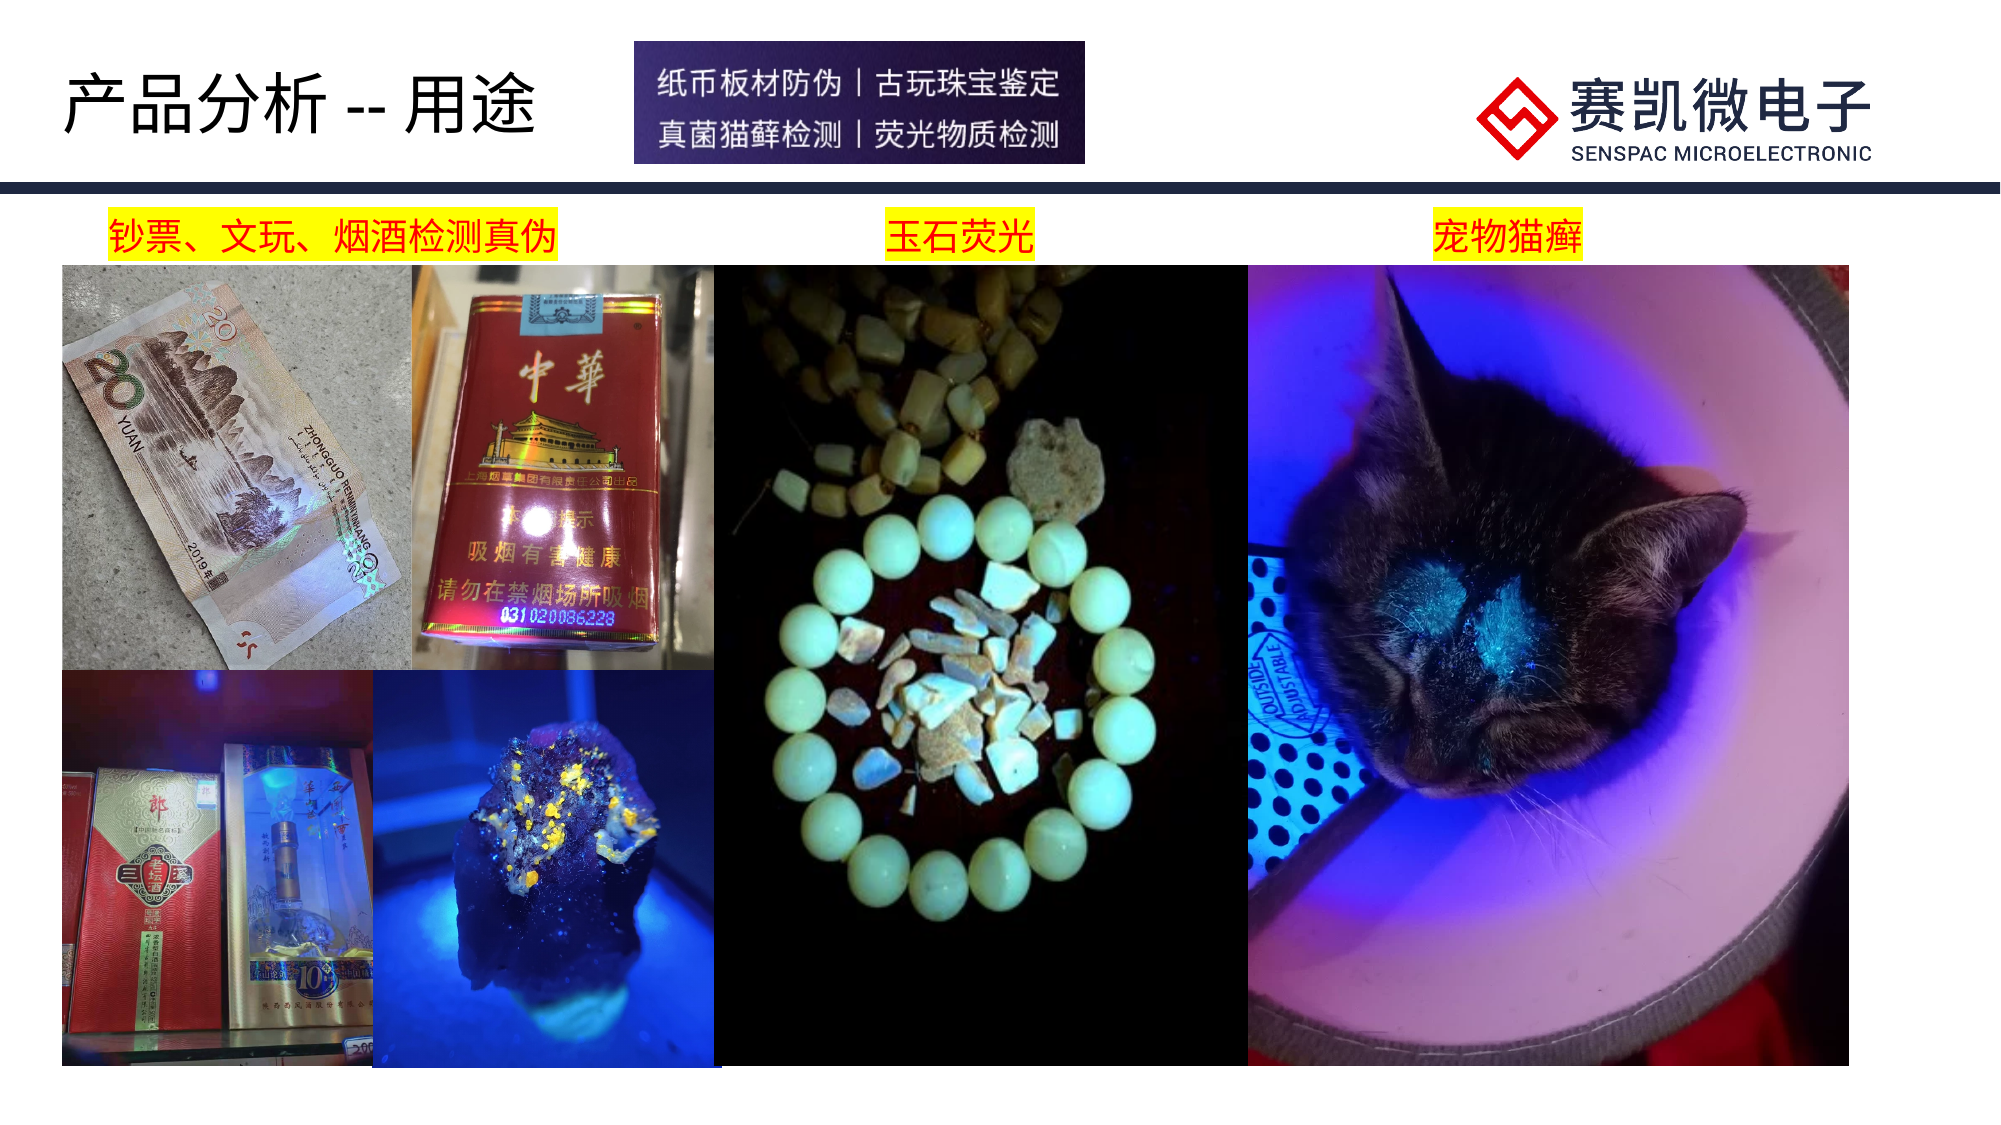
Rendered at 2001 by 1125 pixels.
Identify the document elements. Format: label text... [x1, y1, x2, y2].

text_box 玉石荧光 [870, 205, 1057, 265]
text_box 产品分析--用途 [47, 54, 634, 150]
text_box 宠物猫癣 [1417, 205, 1643, 265]
picture [62, 265, 1849, 1068]
text_box 钞票、文玩、烟酒检测真伪 [93, 205, 769, 265]
picture [634, 41, 1085, 164]
picture [1476, 77, 1871, 161]
